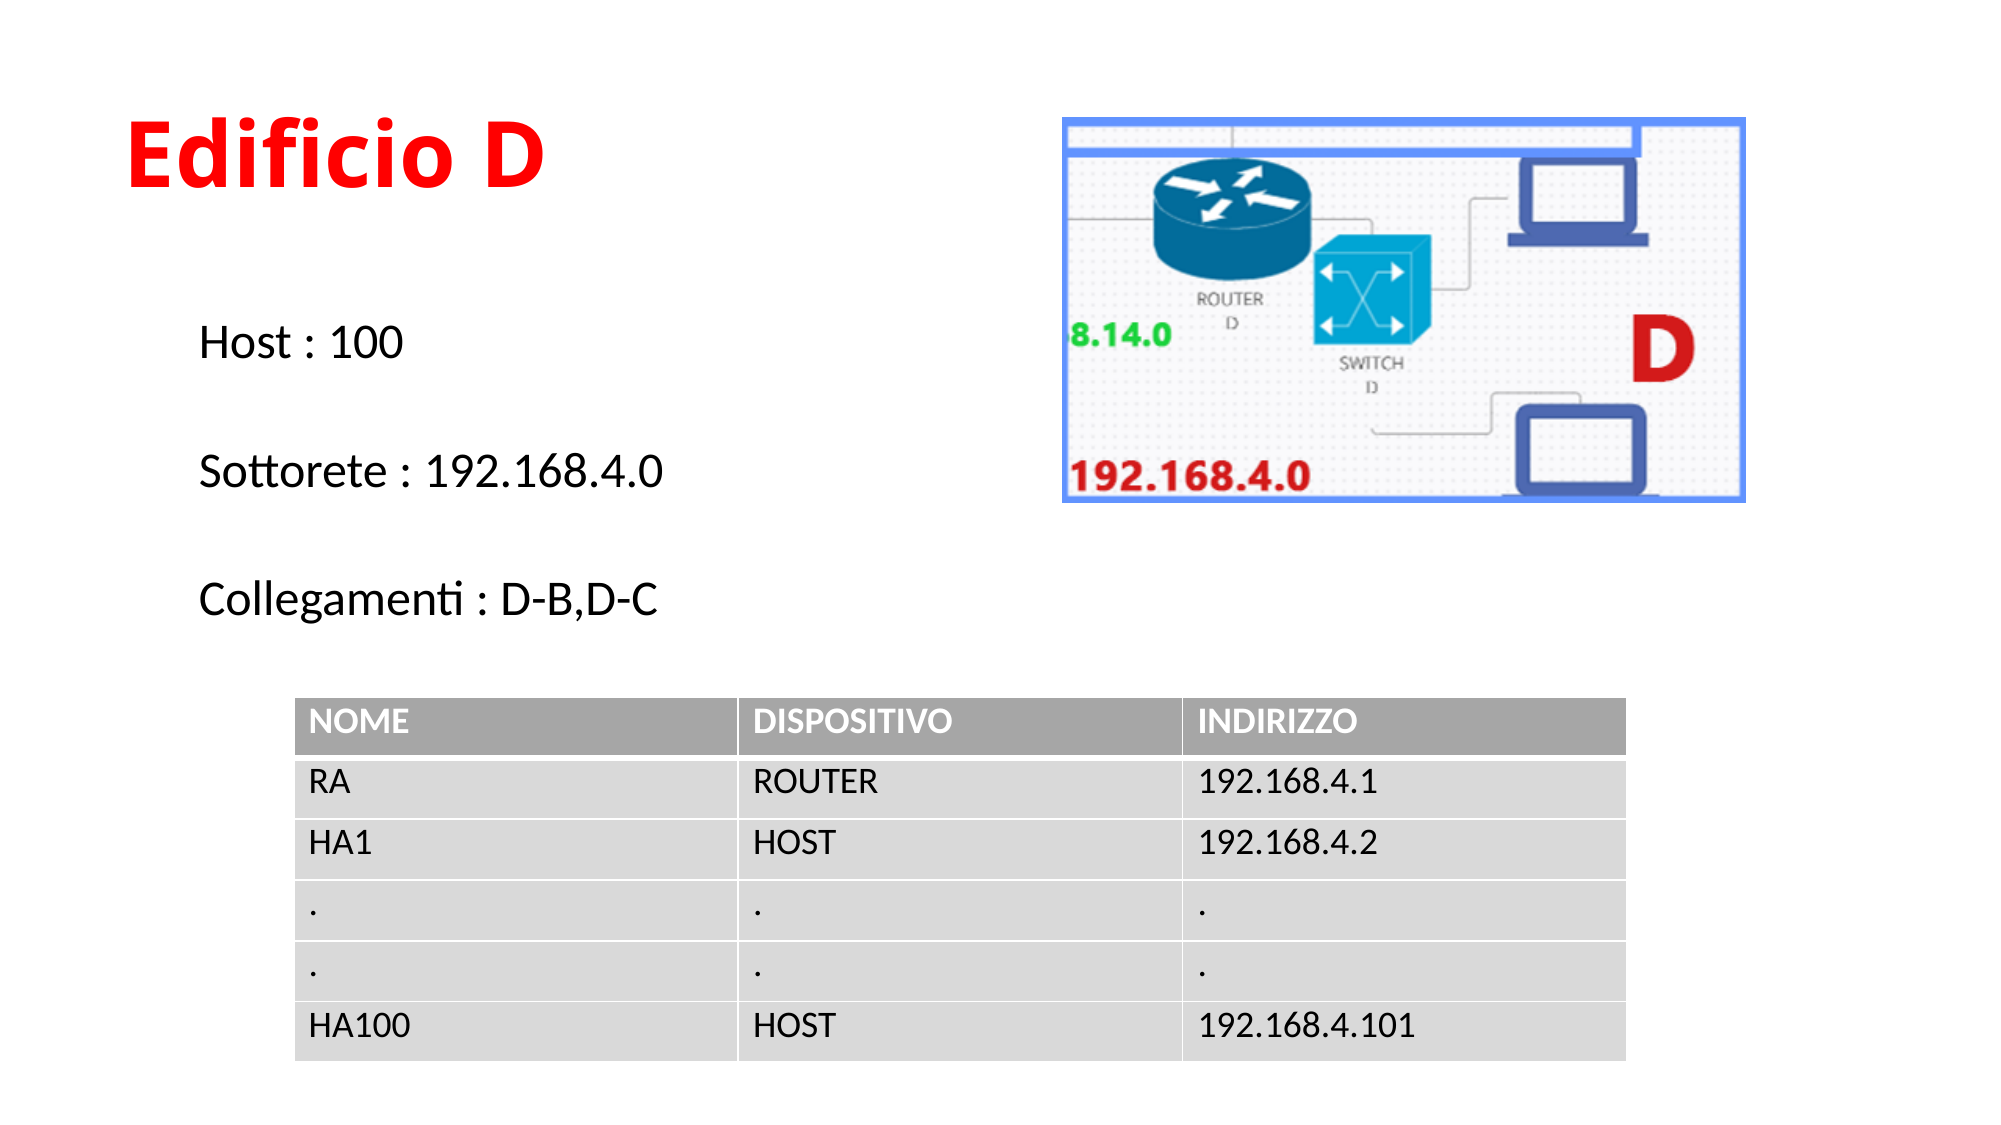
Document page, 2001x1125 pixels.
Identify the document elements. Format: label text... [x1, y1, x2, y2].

table_cell . [1183, 942, 1626, 1001]
table_cell HA1 [295, 820, 737, 879]
table_cell HOST [739, 820, 1182, 879]
table_cell 192.168.4.1 [1183, 761, 1626, 818]
table_cell 192.168.4.2 [1183, 820, 1626, 879]
table_cell . [295, 942, 737, 1001]
table_cell HA100 [295, 1002, 737, 1061]
list Host : 100 Sottorete : 192.168.4.0 Collegamenti : D-B,D-C [108, 307, 1834, 1022]
table_cell . [739, 881, 1182, 940]
picture [1062, 117, 1746, 503]
table_cell . [1183, 881, 1626, 940]
table_cell . [295, 881, 737, 940]
table_cell . [739, 942, 1182, 1001]
table_header DISPOSITIVO [739, 698, 1182, 755]
title Edificio D [108, 49, 1834, 267]
table_header NOME [295, 698, 737, 755]
table_cell HOST [739, 1002, 1182, 1061]
table_cell RA [295, 761, 737, 818]
table_header INDIRIZZO [1183, 698, 1626, 755]
table_cell ROUTER [739, 761, 1182, 818]
table_cell 192.168.4.101 [1183, 1002, 1626, 1061]
